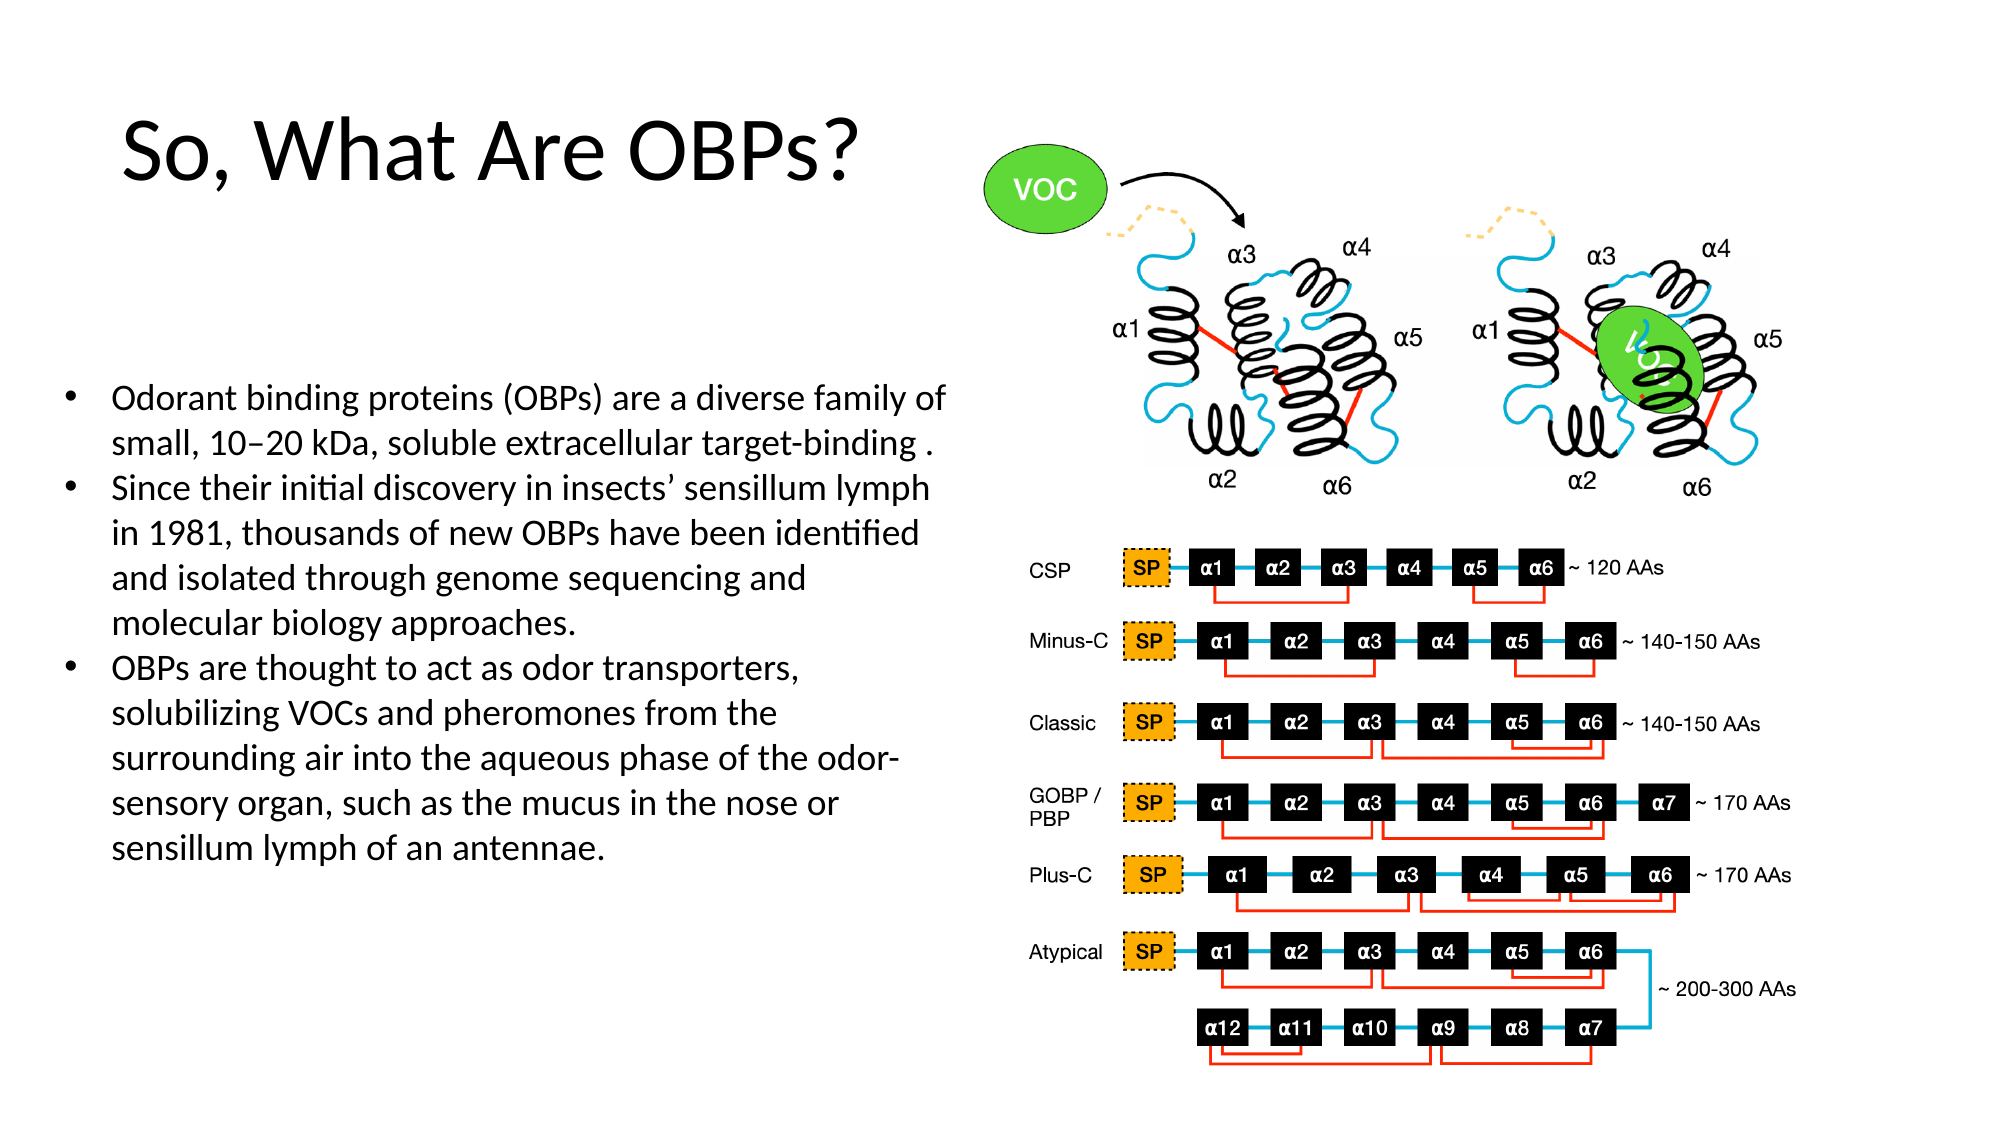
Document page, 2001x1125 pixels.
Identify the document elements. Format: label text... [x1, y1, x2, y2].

picture [1017, 542, 1988, 1083]
text_box Odorant binding proteins (OBPs) are a diverse family of small, 10–20 kDa, soluble extracellular target-binding . Since their initial discovery in insects’ sensillum lymph in 1981, thousands of new OBPs have been identified and isolated through genome sequencing and molecular biology approaches. OBPs are thought to act as odor transporters, solubilizing VOCs and pheromones from the surrounding air into the aqueous phase of the odor-sensory organ, such as the mucus in the nose or sensillum lymph of an antennae. [49, 365, 969, 921]
title So, What Are OBPs? [106, 42, 1832, 260]
picture [947, 120, 1960, 524]
